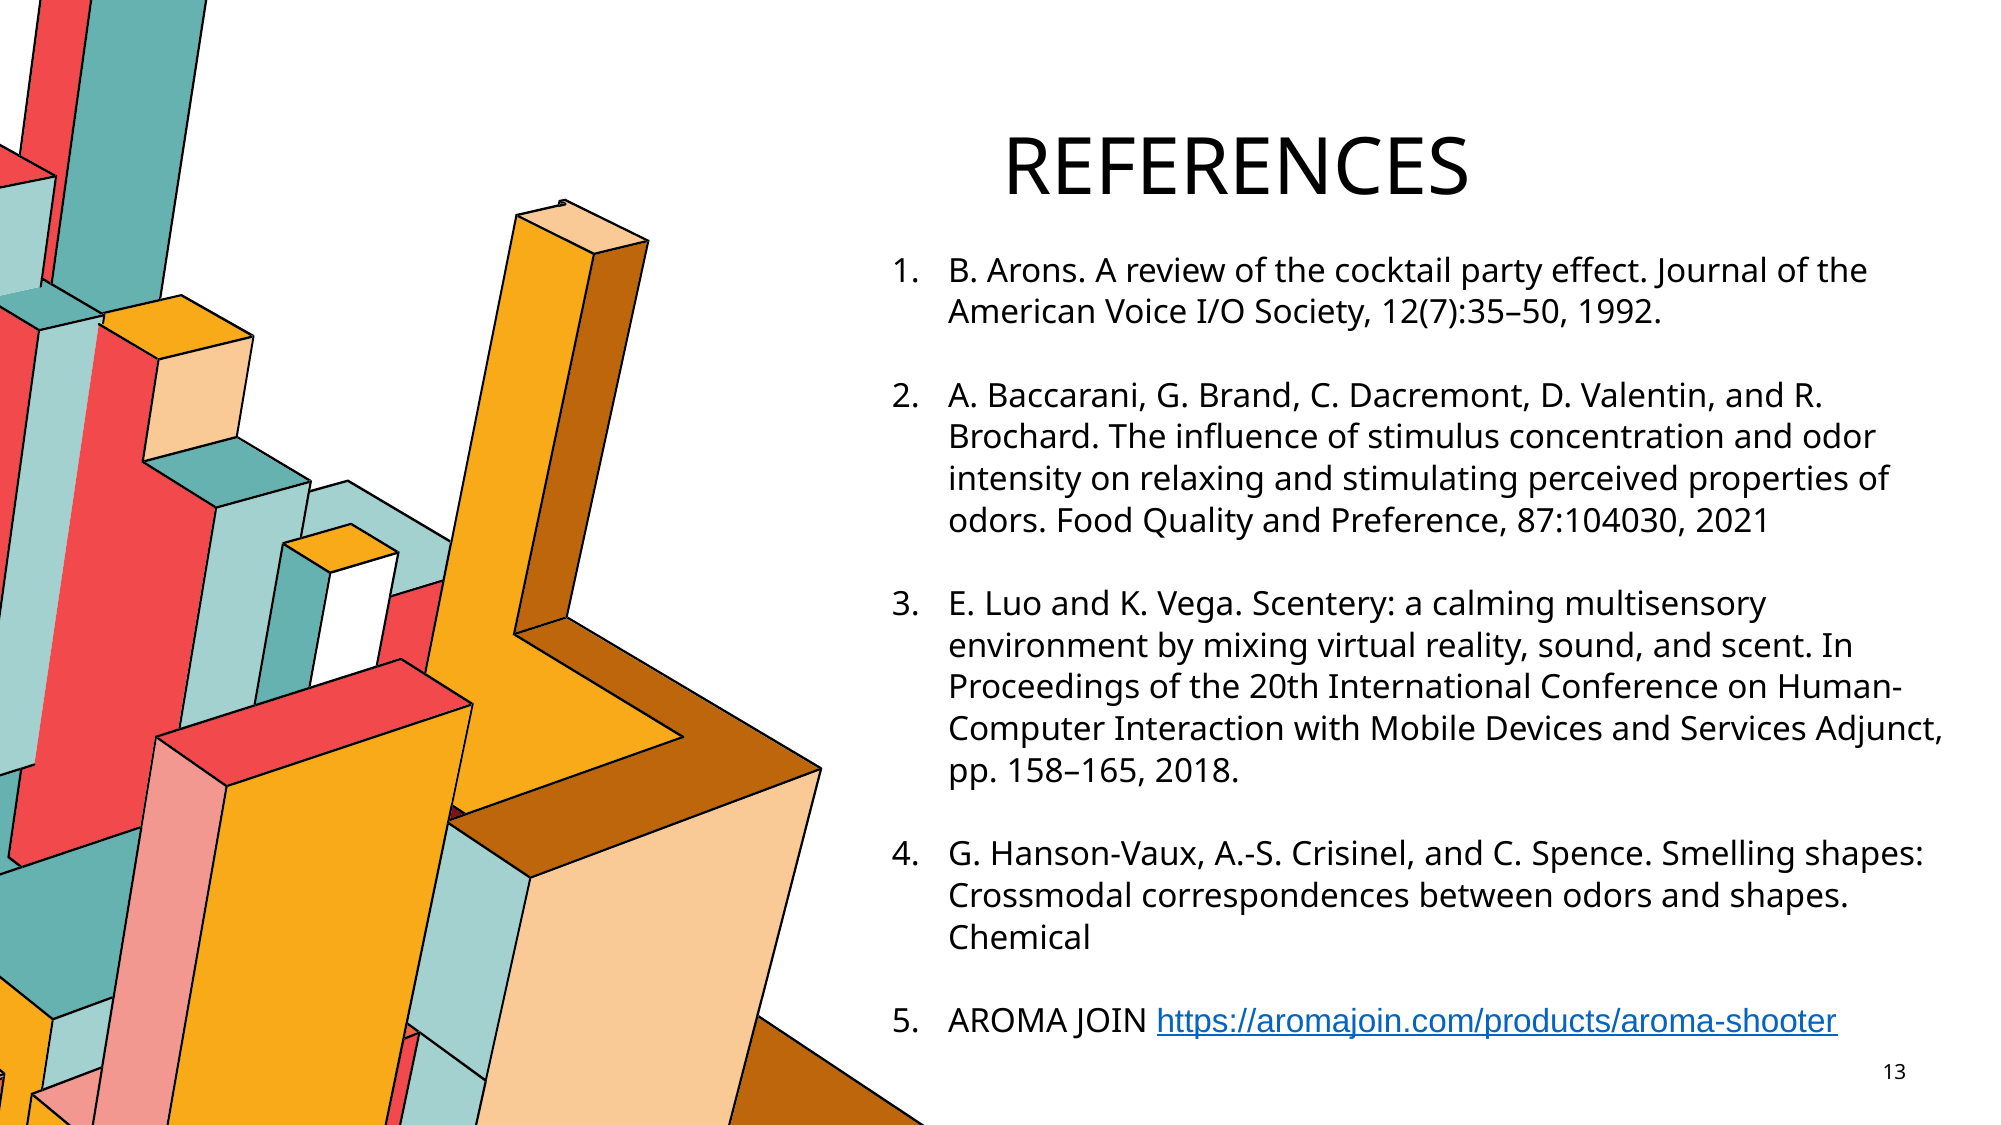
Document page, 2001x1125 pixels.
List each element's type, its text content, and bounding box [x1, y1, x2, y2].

title REFERENCES [987, 59, 1917, 239]
list B. Arons. A review of the cocktail party effect. Journal of the American Voice I/O Society, 12(7):35–50, 1992. A. Baccarani, G. Brand, C. Dacremont, D. Valentin, and R. Brochard. The influence of stimulus concentration and odor intensity on relaxing and stimulating perceived properties of odors. Food Quality and Preference, 87:104030, 2021 E. Luo and K. Vega. Scentery: a calming multisensory environment by mixing virtual reality, sound, and scent. In Proceedings of the 20th International Conference on Human-Computer Interaction with Mobile Devices and Services Adjunct, pp. 158–165, 2018. G. Hanson-Vaux, A.-S. Crisinel, and C. Spence. Smelling shapes: Crossmodal correspondences between odors and shapes. Chemical AROMA JOIN https://aromajoin.com/products/aroma-shooter [876, 239, 1978, 1054]
slide_number 13 [1651, 1054, 1922, 1103]
